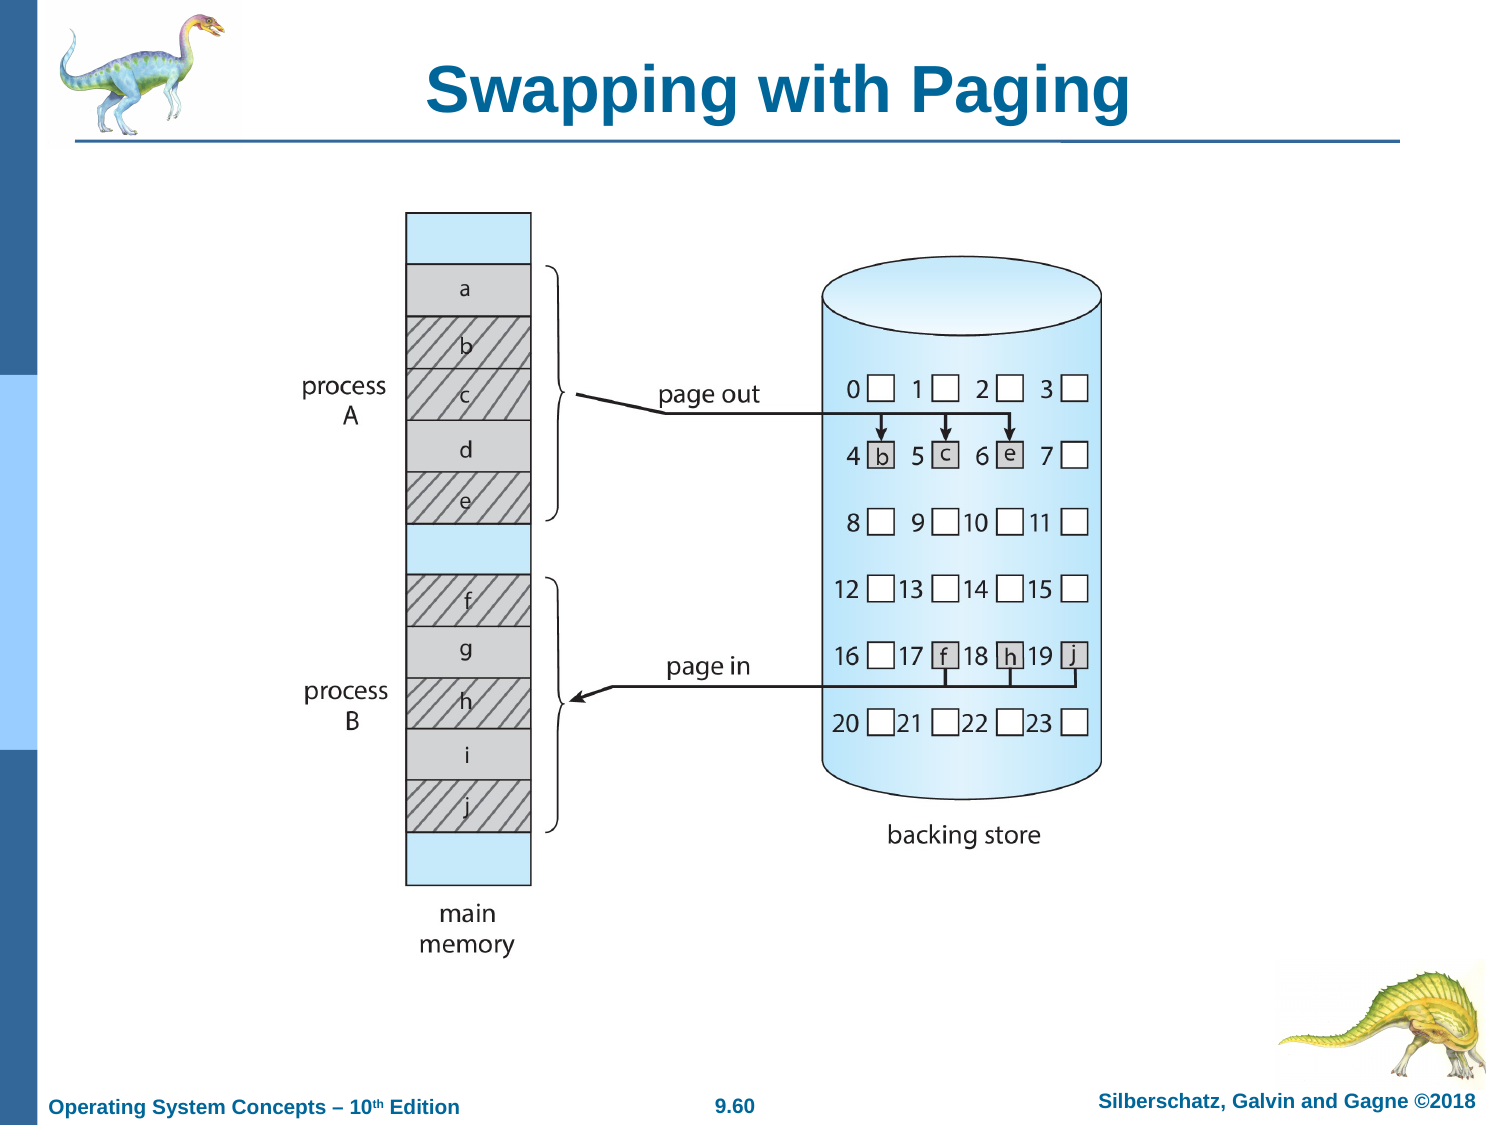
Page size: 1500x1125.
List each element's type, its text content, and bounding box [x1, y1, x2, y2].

picture [1275, 959, 1486, 1090]
picture [301, 212, 1102, 959]
title Swapping with Paging [134, 39, 1425, 134]
picture [46, 0, 243, 149]
